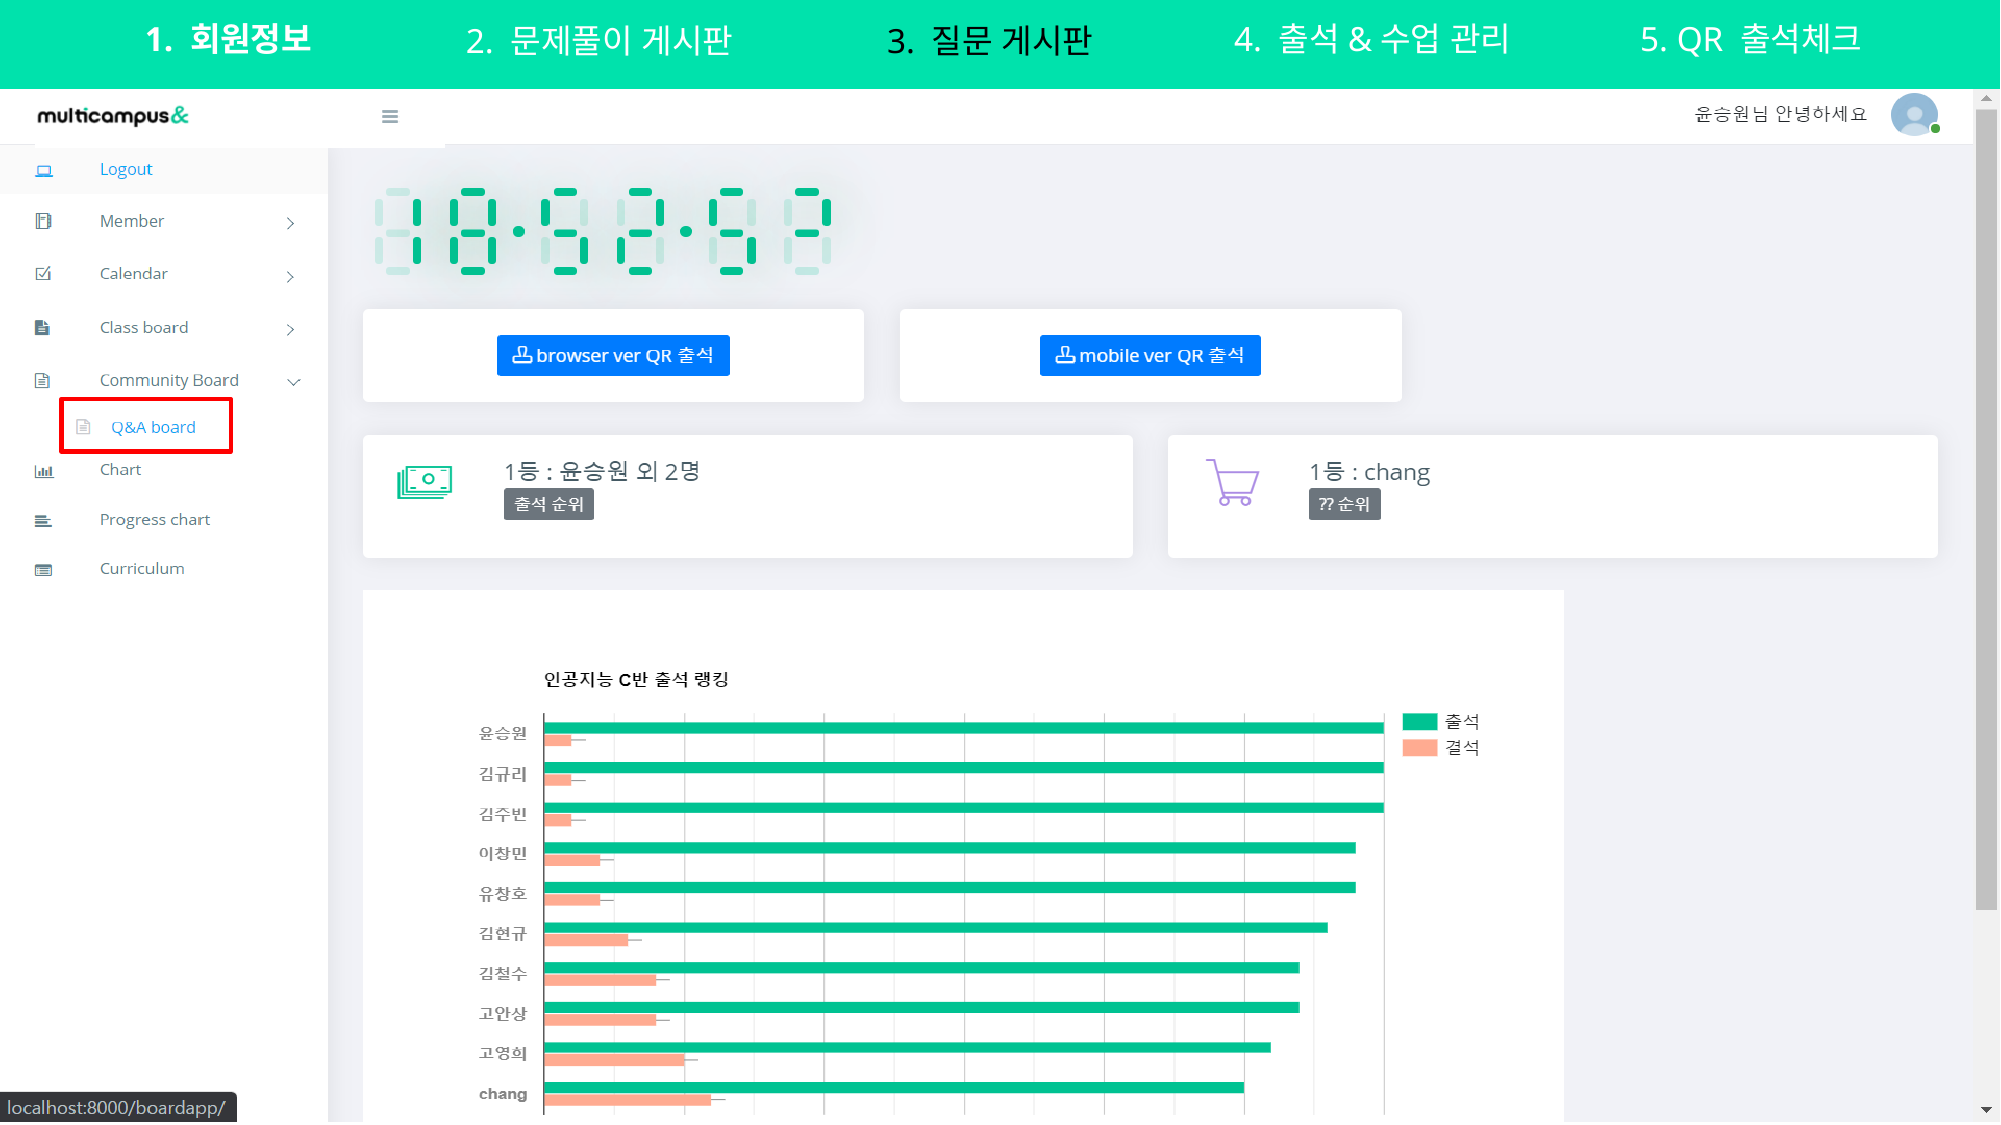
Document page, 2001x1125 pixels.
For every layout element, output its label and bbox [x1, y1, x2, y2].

text_box [0, 0, 2000, 84]
picture [0, 85, 2000, 1122]
text_box [1549, 10, 1912, 74]
text_box [0, 10, 1547, 74]
